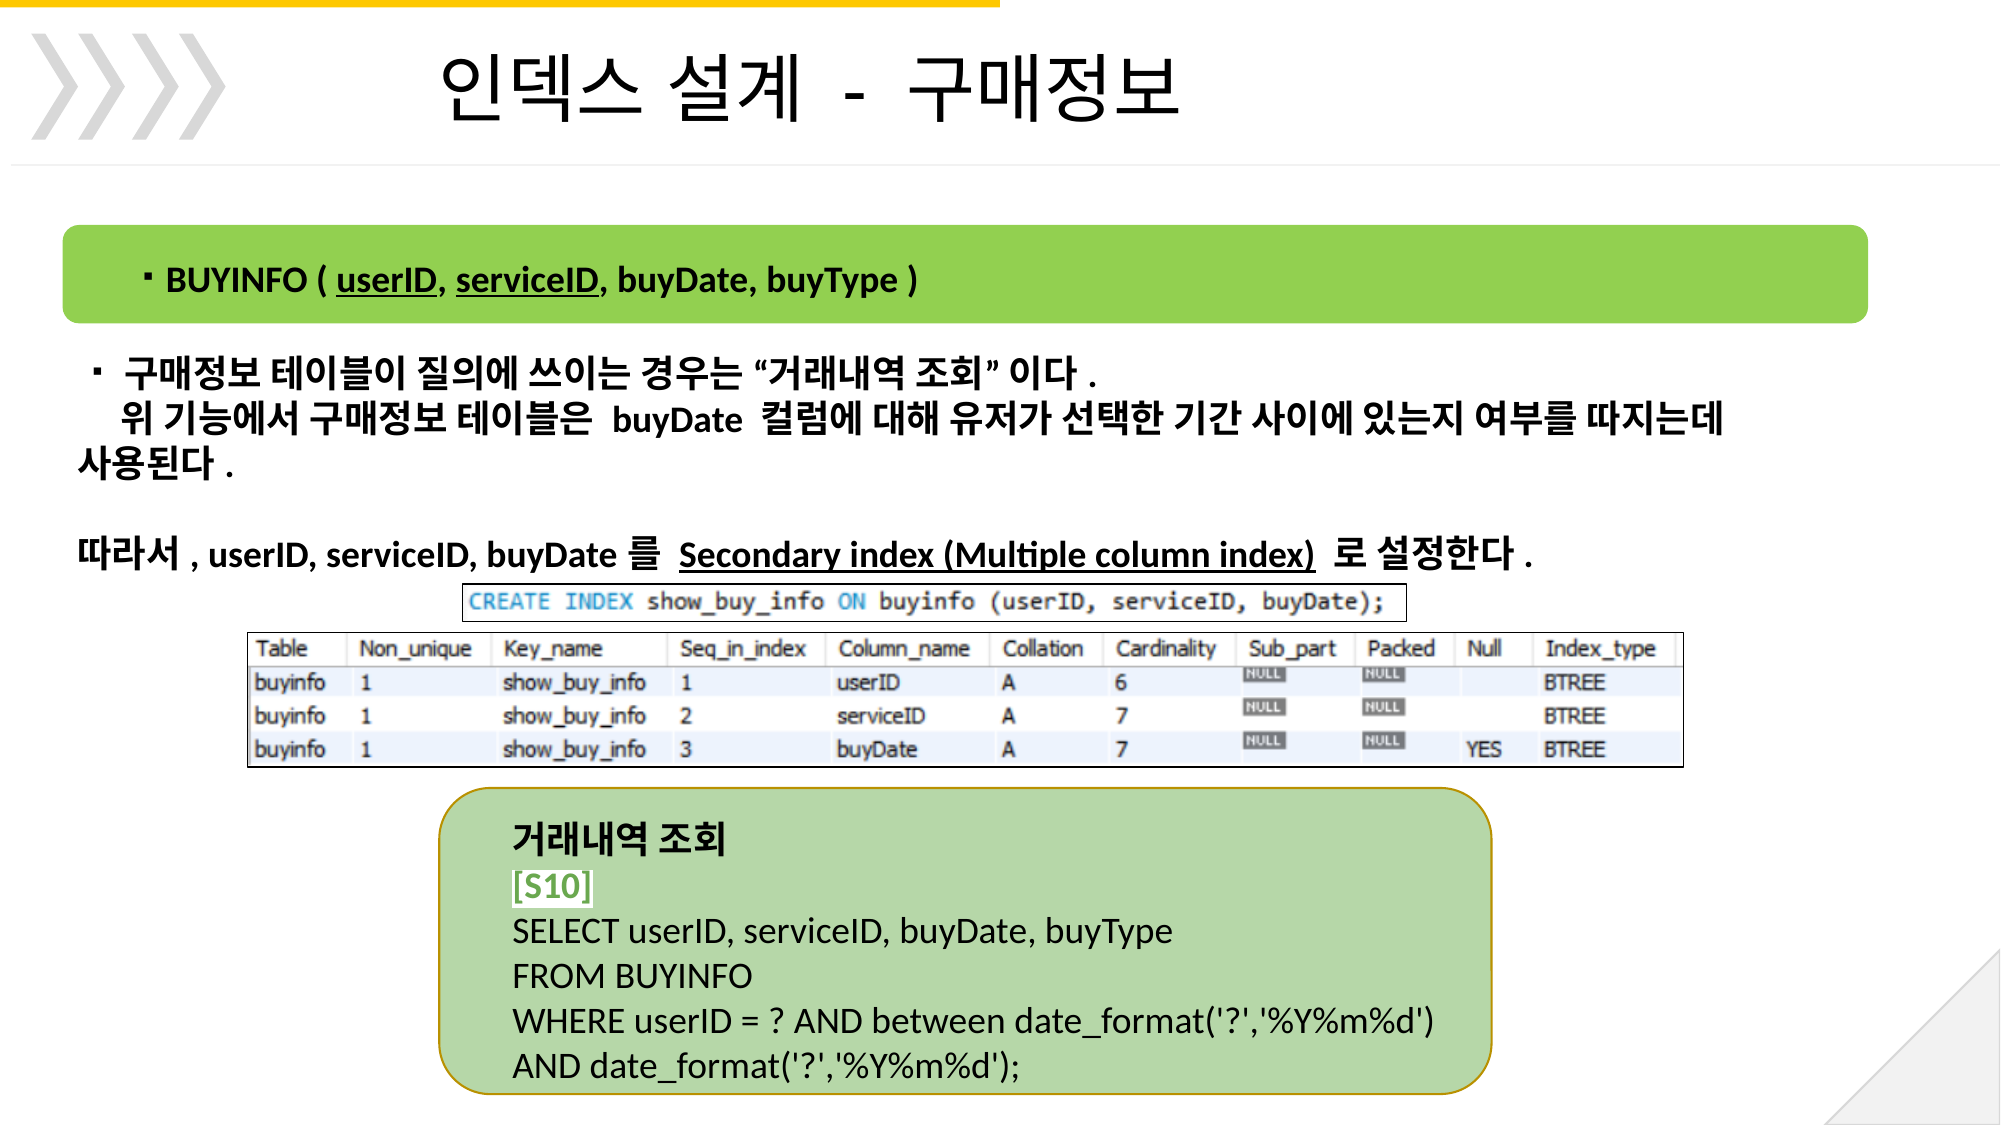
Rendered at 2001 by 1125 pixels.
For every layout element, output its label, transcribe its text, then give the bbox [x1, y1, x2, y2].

text_box 거래내역 조회 [S10] SELECT userID, serviceID, buyDate, buyType FROM BUYINFO WHERE userID = ? AND between date_format('?','%Y%m%d') AND date_format('?','%Y%m%d'); [497, 808, 1463, 1095]
text_box [0, 0, 1000, 8]
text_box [62, 224, 1869, 324]
text_box [439, 787, 1492, 1095]
picture [247, 633, 1683, 767]
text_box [30, 33, 126, 140]
text_box 인덱스 설계 - 구매정보 [423, 33, 1266, 140]
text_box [131, 33, 226, 140]
picture [463, 584, 1406, 622]
text_box ⠐ 구매정보 테이블이 질의에 쓰이는 경우는 “거래내역 조회” 이다. 위 기능에서 구매정보 테이블은 buyDate 컬럼에 대해 유저가 선택한 기간 사이에 있는지 여부를 따지는데 사용된다. 따라서, userID, serviceID, buyDate를 Secondary index (Multiple column index) 로 설정한다. [62, 335, 1807, 634]
